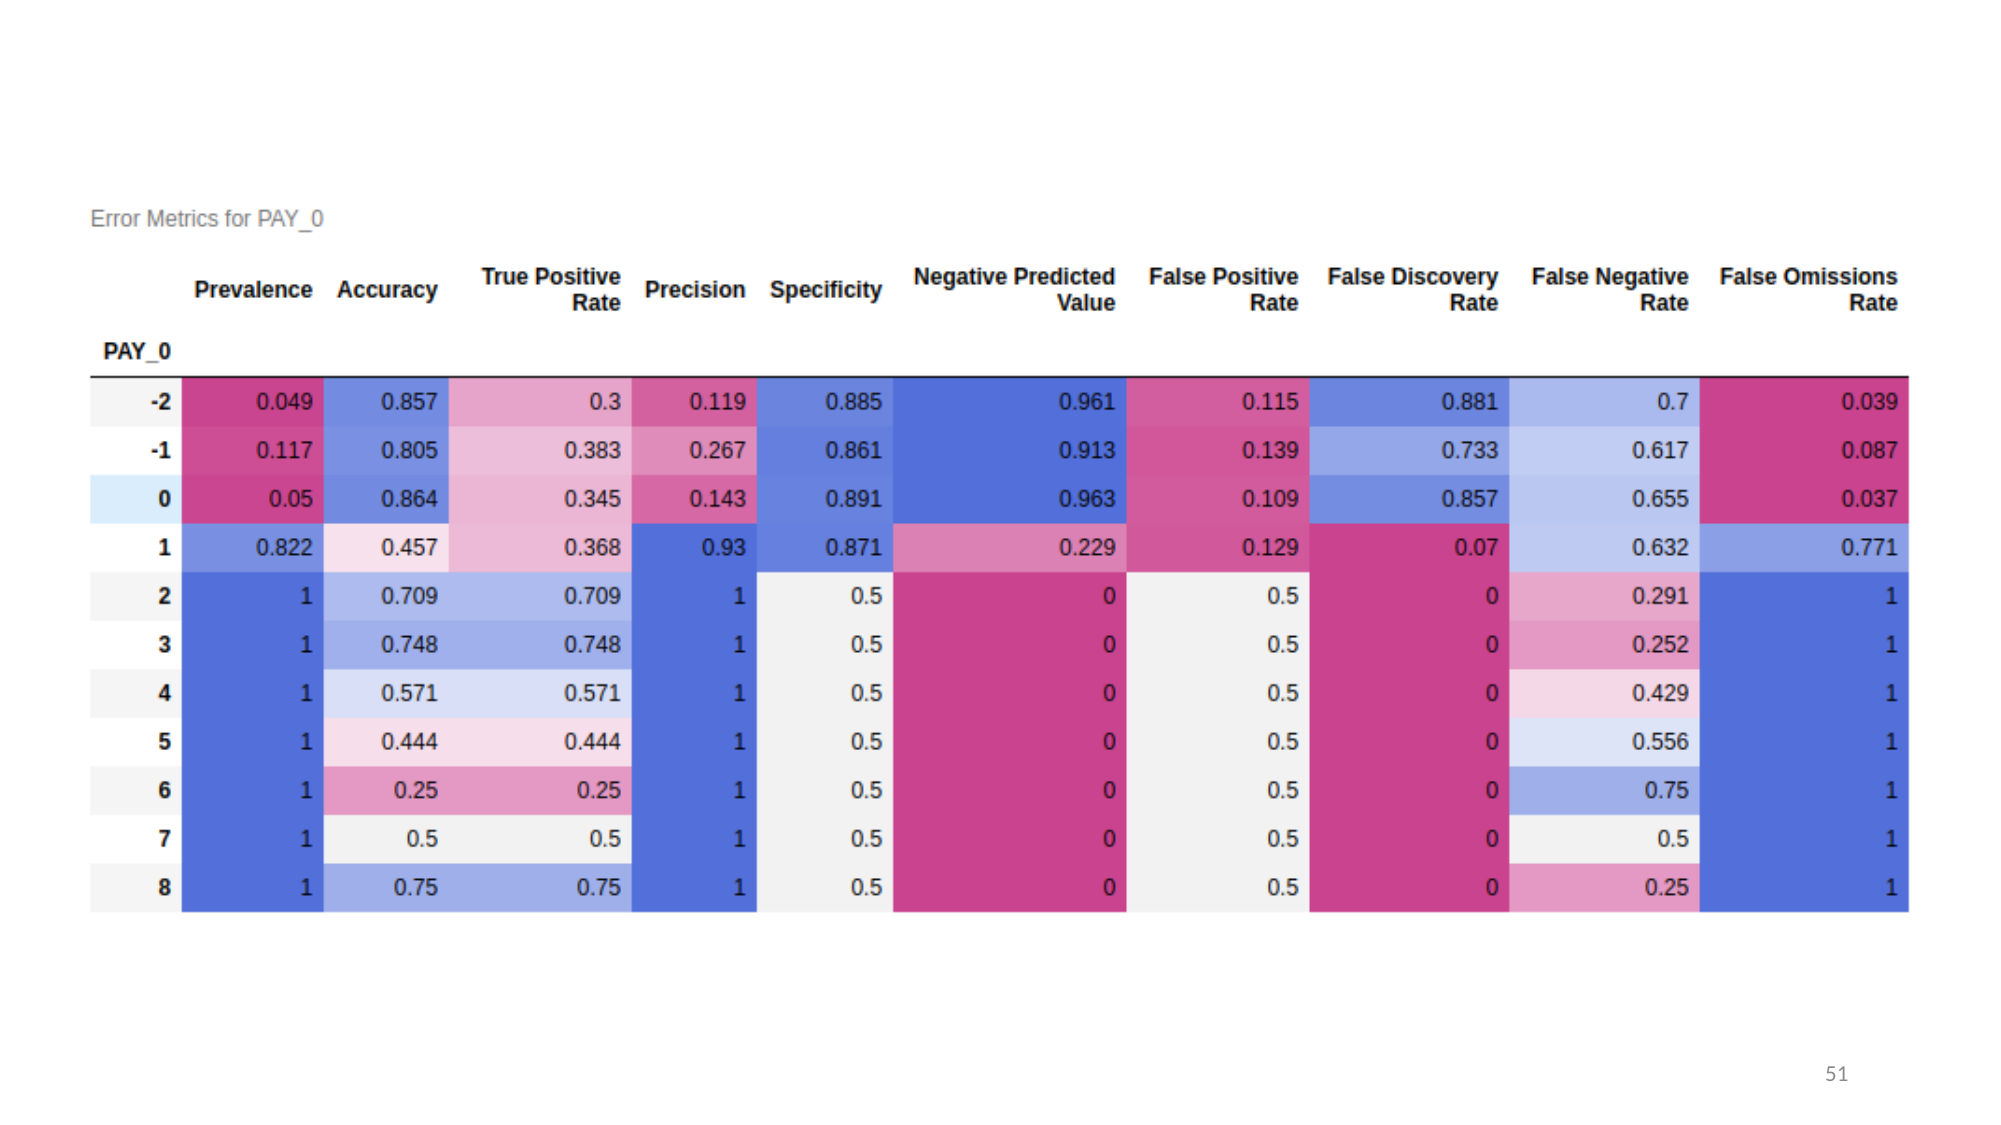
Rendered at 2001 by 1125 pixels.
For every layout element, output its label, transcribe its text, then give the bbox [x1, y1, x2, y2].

slide_number 50 [1413, 1042, 1864, 1103]
picture [87, 199, 1913, 920]
